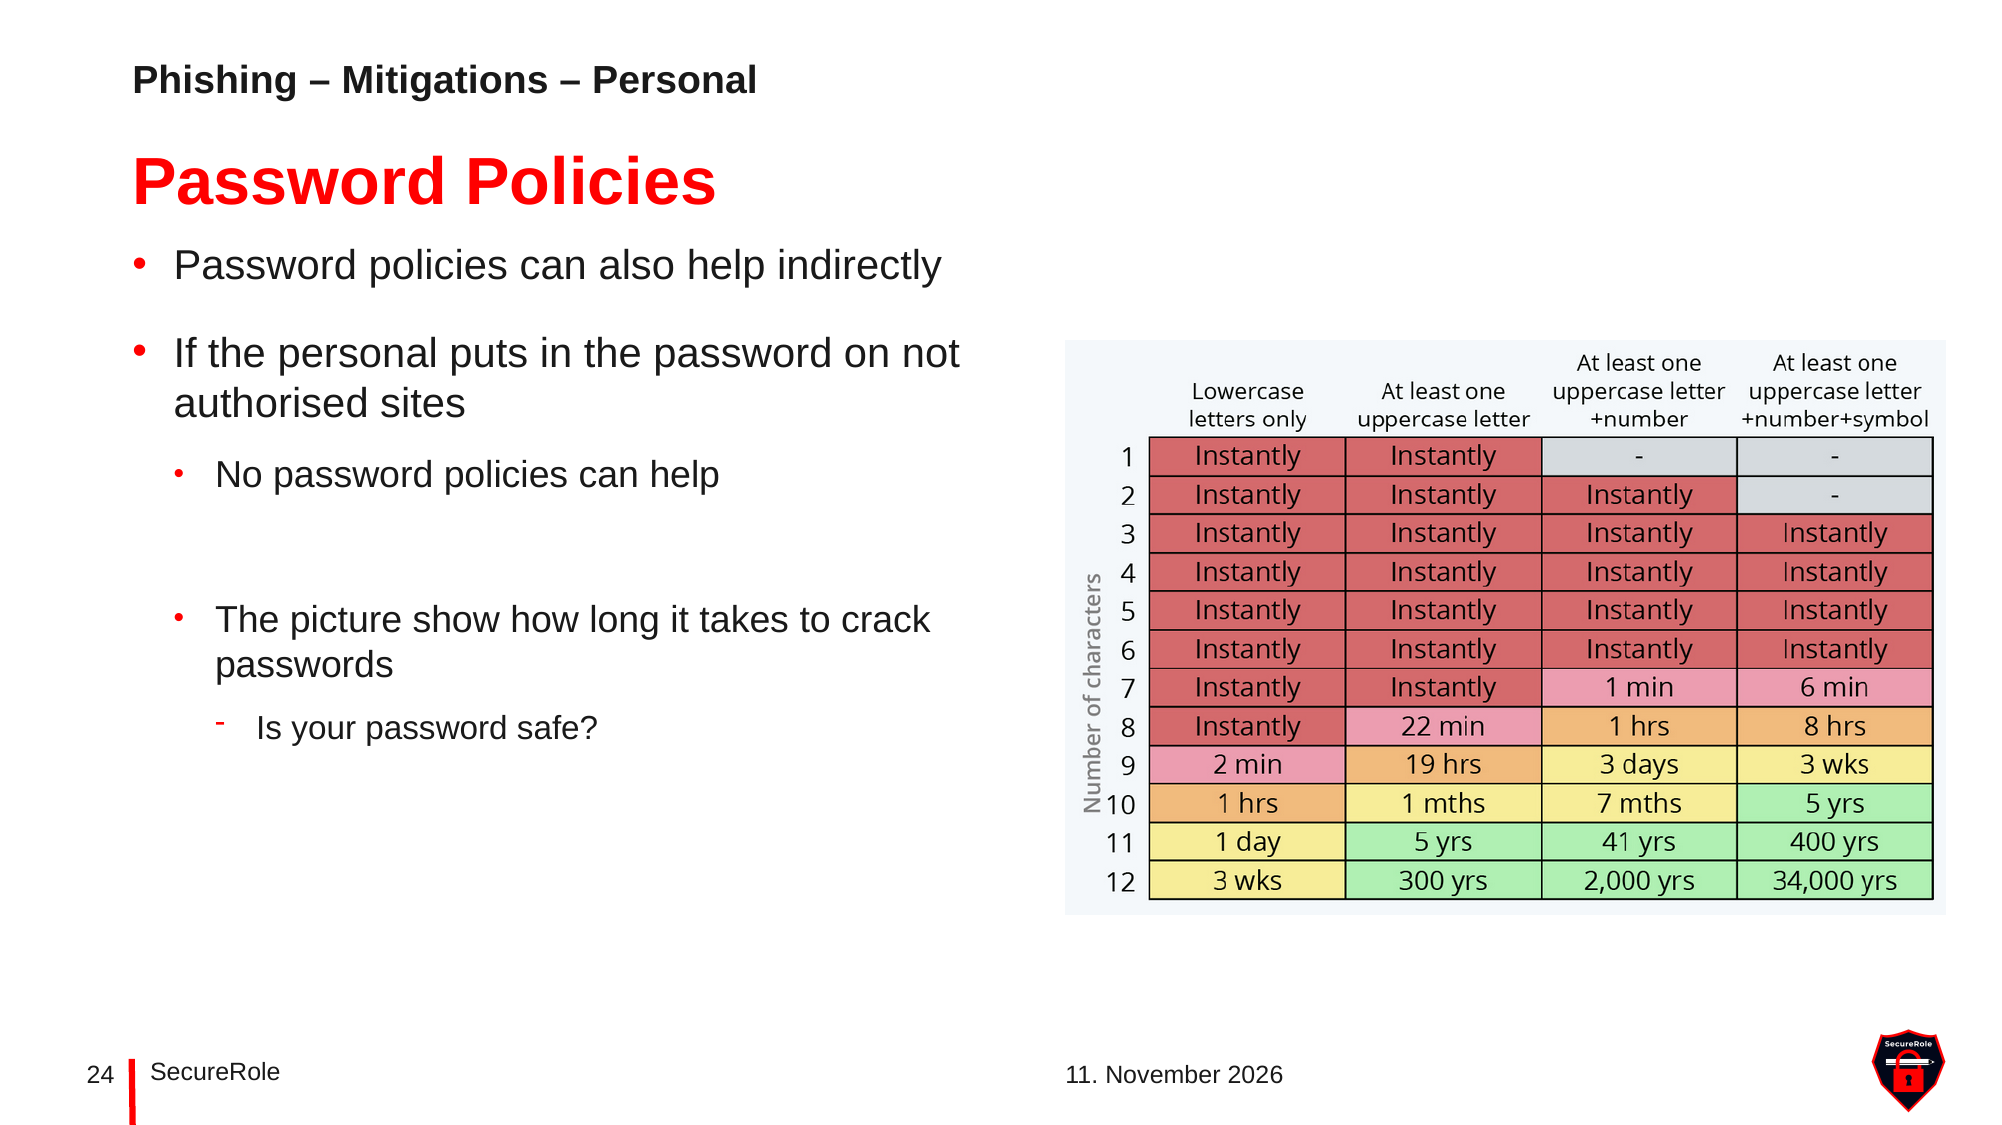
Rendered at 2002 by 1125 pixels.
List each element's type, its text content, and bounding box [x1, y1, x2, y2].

list Password policies can also help indirectly If the personal puts in the password on not authorised sites No password policies can help The picture show how long it takes to crack passwords Is your password safe? [132, 237, 1013, 1018]
footer SecureRole [132, 1055, 1013, 1111]
picture [1864, 1025, 1953, 1114]
title Password Policies [132, 113, 1946, 226]
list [1065, 340, 1946, 915]
list Phishing – Mitigations – Personal [132, 54, 1946, 102]
slide_number 4. Mai 2022 [1065, 1058, 1620, 1088]
slide_number 24 [44, 1058, 133, 1088]
